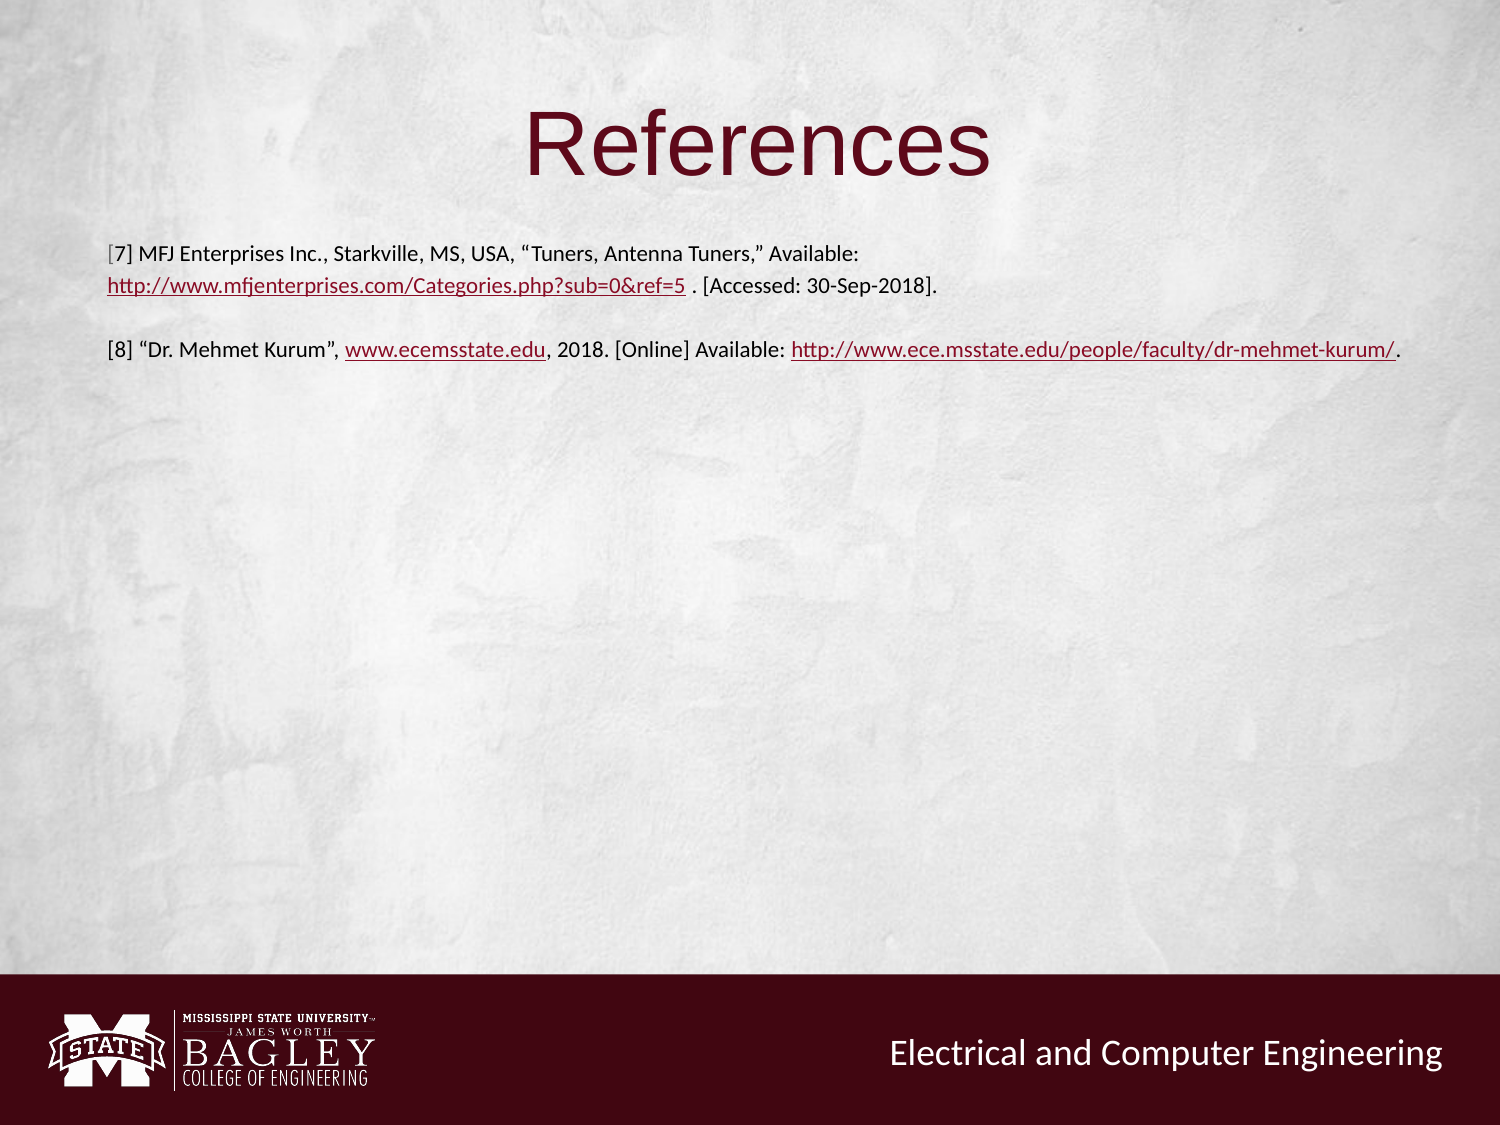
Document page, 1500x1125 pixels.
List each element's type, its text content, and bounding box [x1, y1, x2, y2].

title References [92, 45, 1425, 227]
list [7] MFJ Enterprises Inc., Starkville, MS, USA, “Tuners, Antenna Tuners,” Available: http://www.mfjenterprises.com/Categories.php?sub=0&ref=5 . [Accessed: 30-Sep-2018]. [8] “Dr. Mehmet Kurum”, www.ecemsstate.edu, 2018. [Online] Available: http://www.ece.msstate.edu/people/faculty/dr-mehmet-kurum/. [92, 227, 1425, 876]
picture [35, 1002, 387, 1098]
